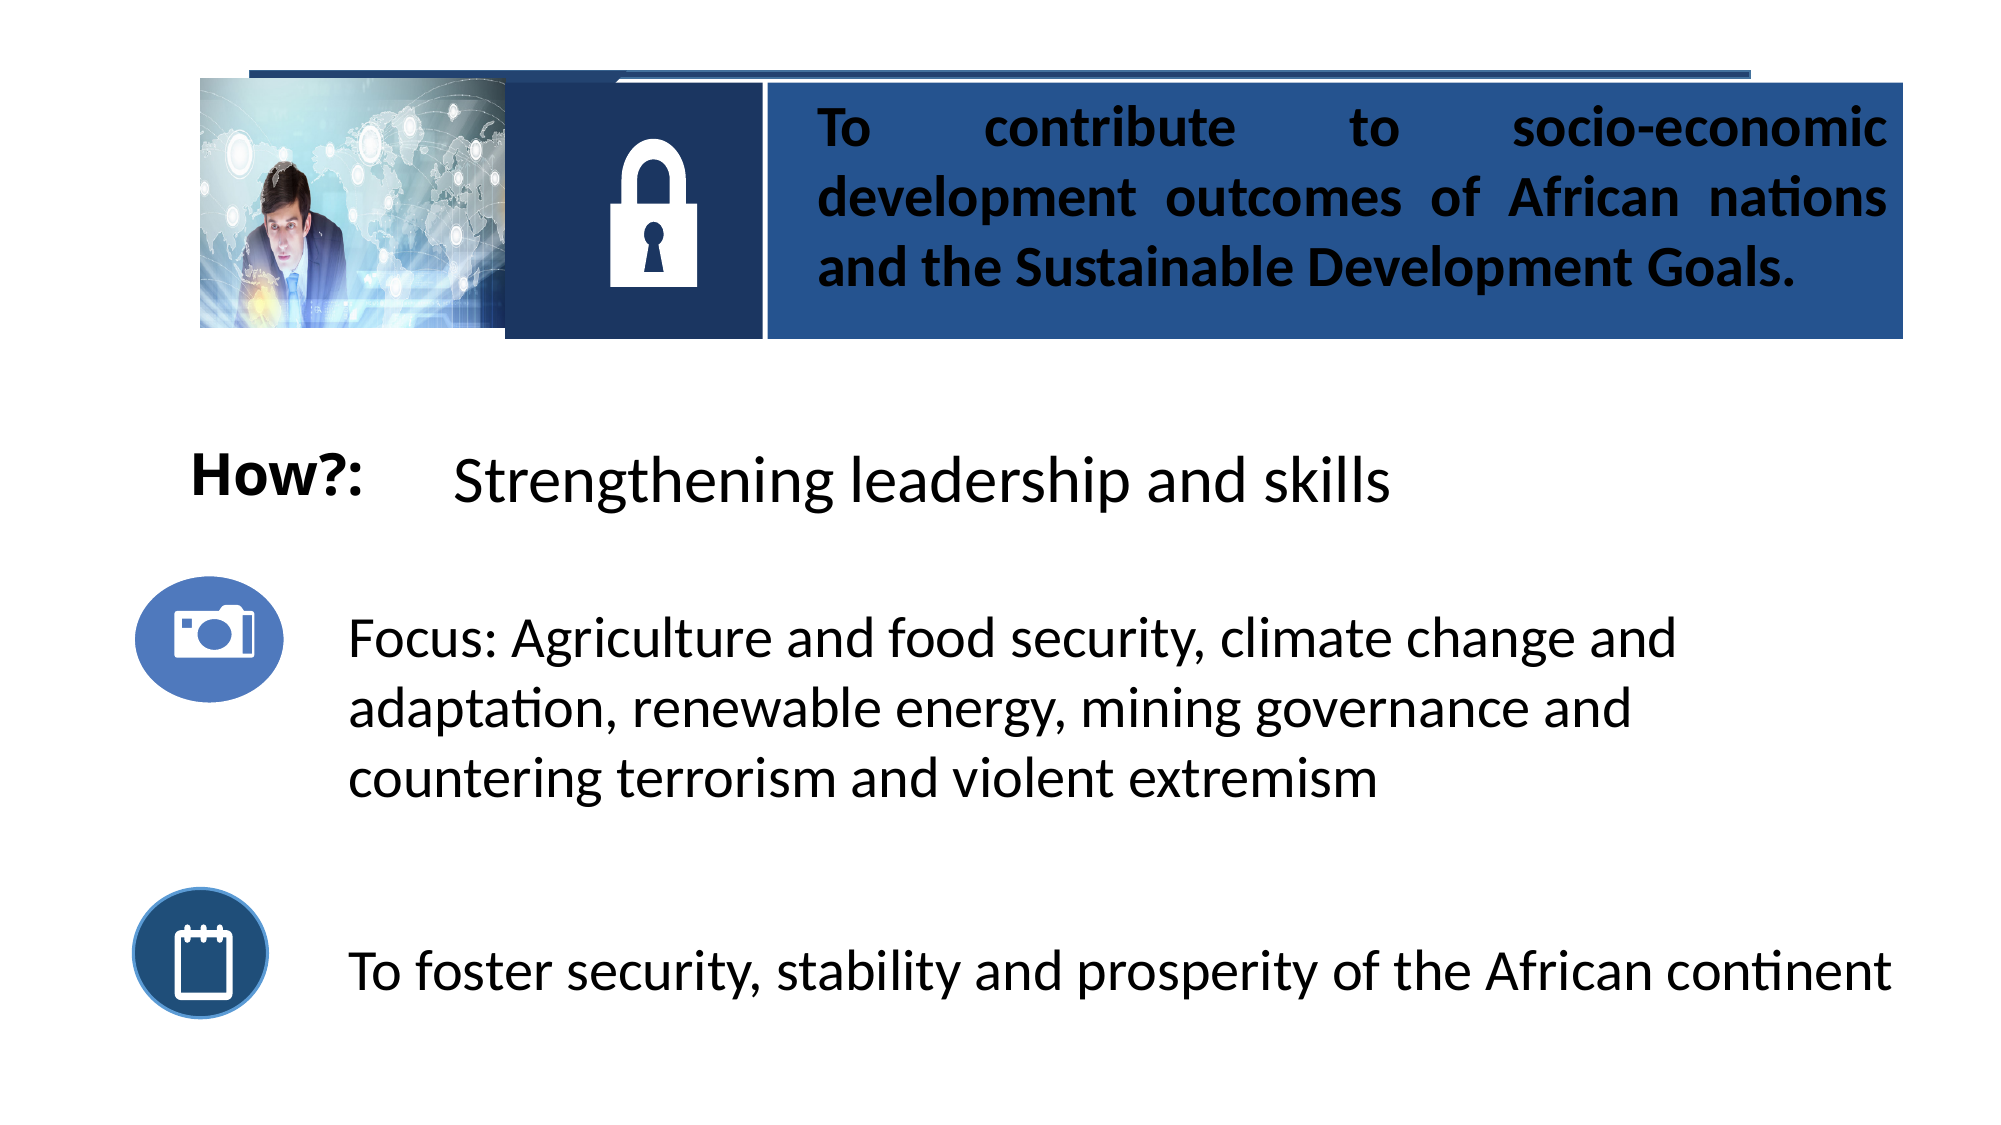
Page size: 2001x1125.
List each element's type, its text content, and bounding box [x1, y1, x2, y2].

text_box How?: [174, 429, 659, 515]
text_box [249, 70, 1750, 78]
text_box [199, 78, 1903, 339]
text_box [133, 574, 1924, 1081]
text_box Strengthening leadership and skills [438, 428, 1647, 524]
